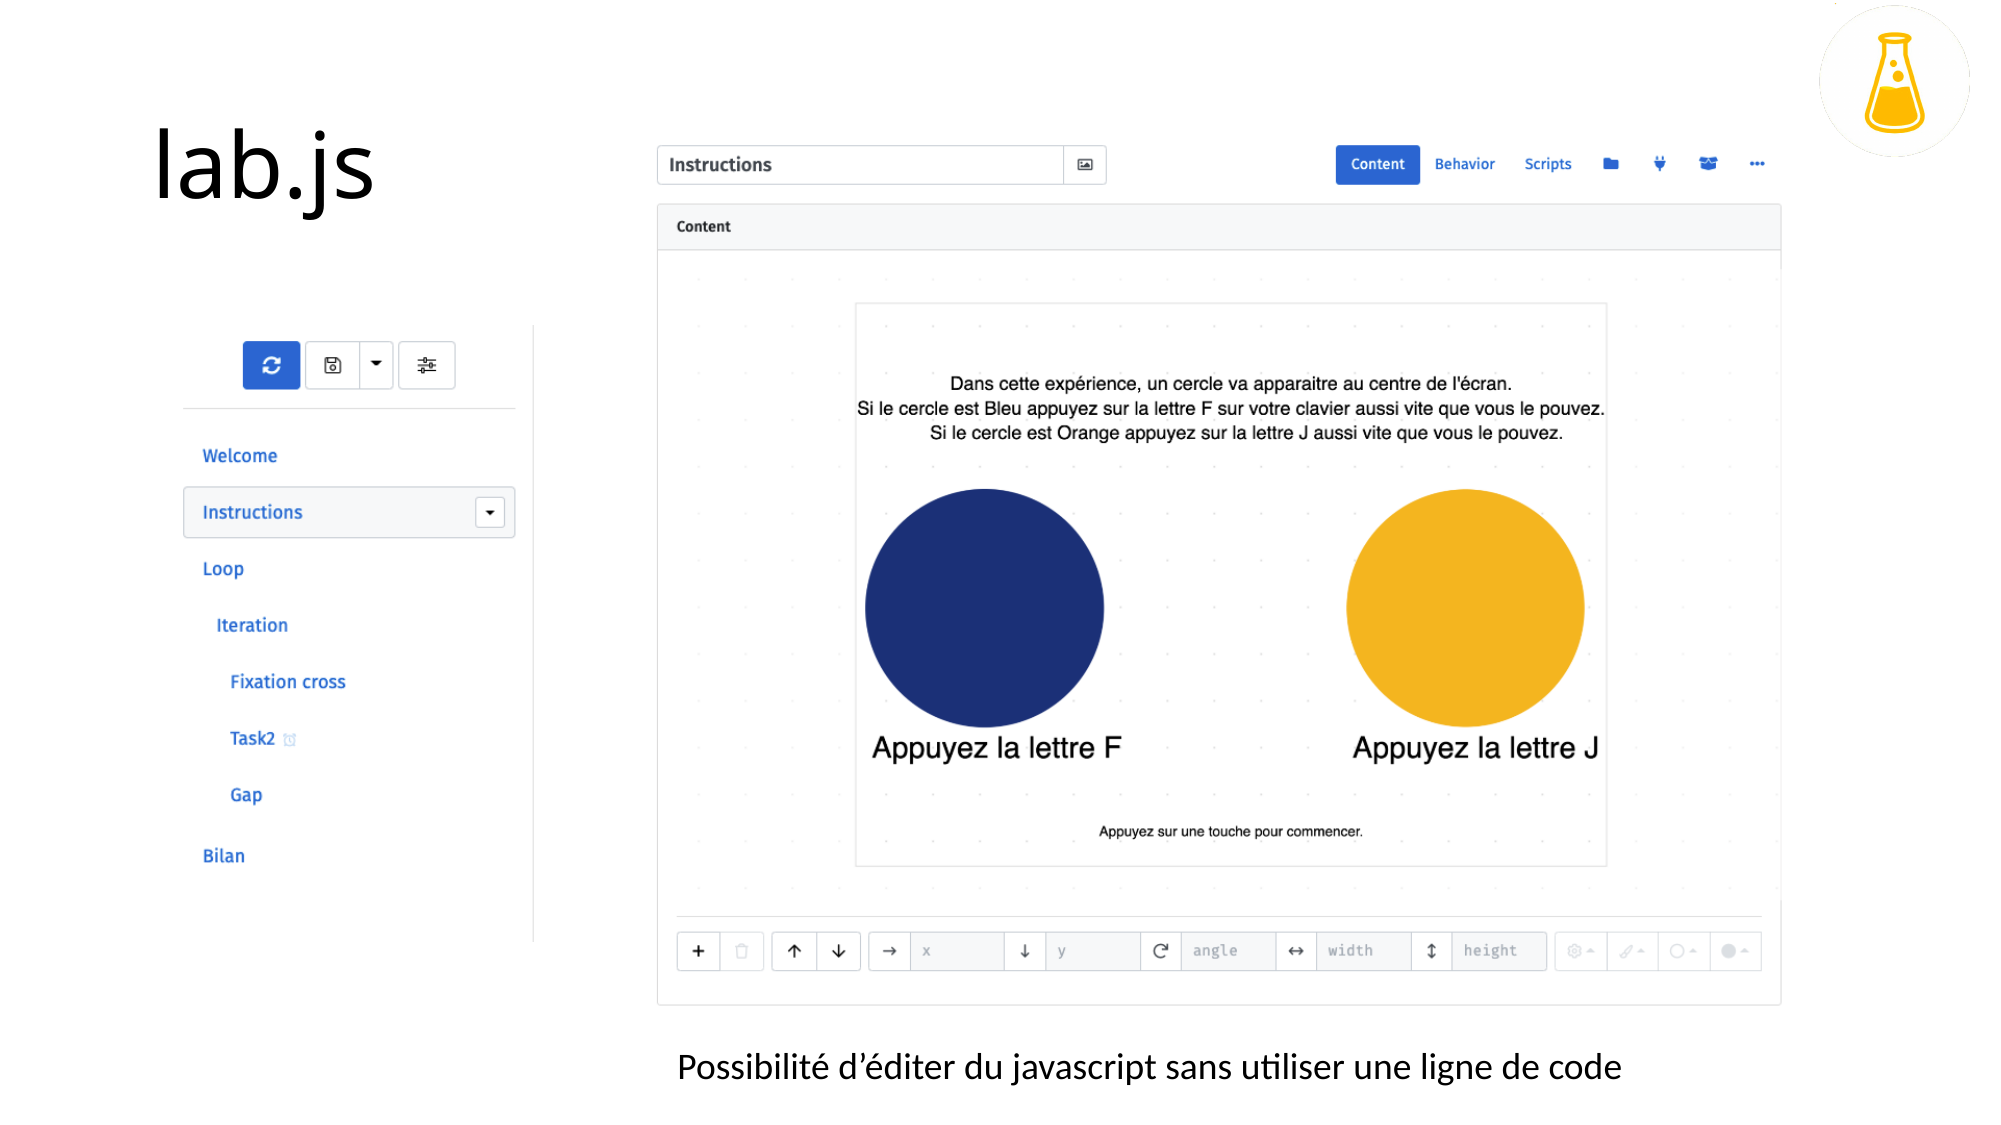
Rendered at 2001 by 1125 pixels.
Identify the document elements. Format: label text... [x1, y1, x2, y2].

picture [633, 140, 1792, 1016]
text_box Possibilité d’éditer du javascript sans utiliser une ligne de code [662, 1034, 1639, 1095]
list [174, 325, 573, 942]
picture [1807, 0, 2000, 180]
title lab.js [137, 59, 1863, 278]
